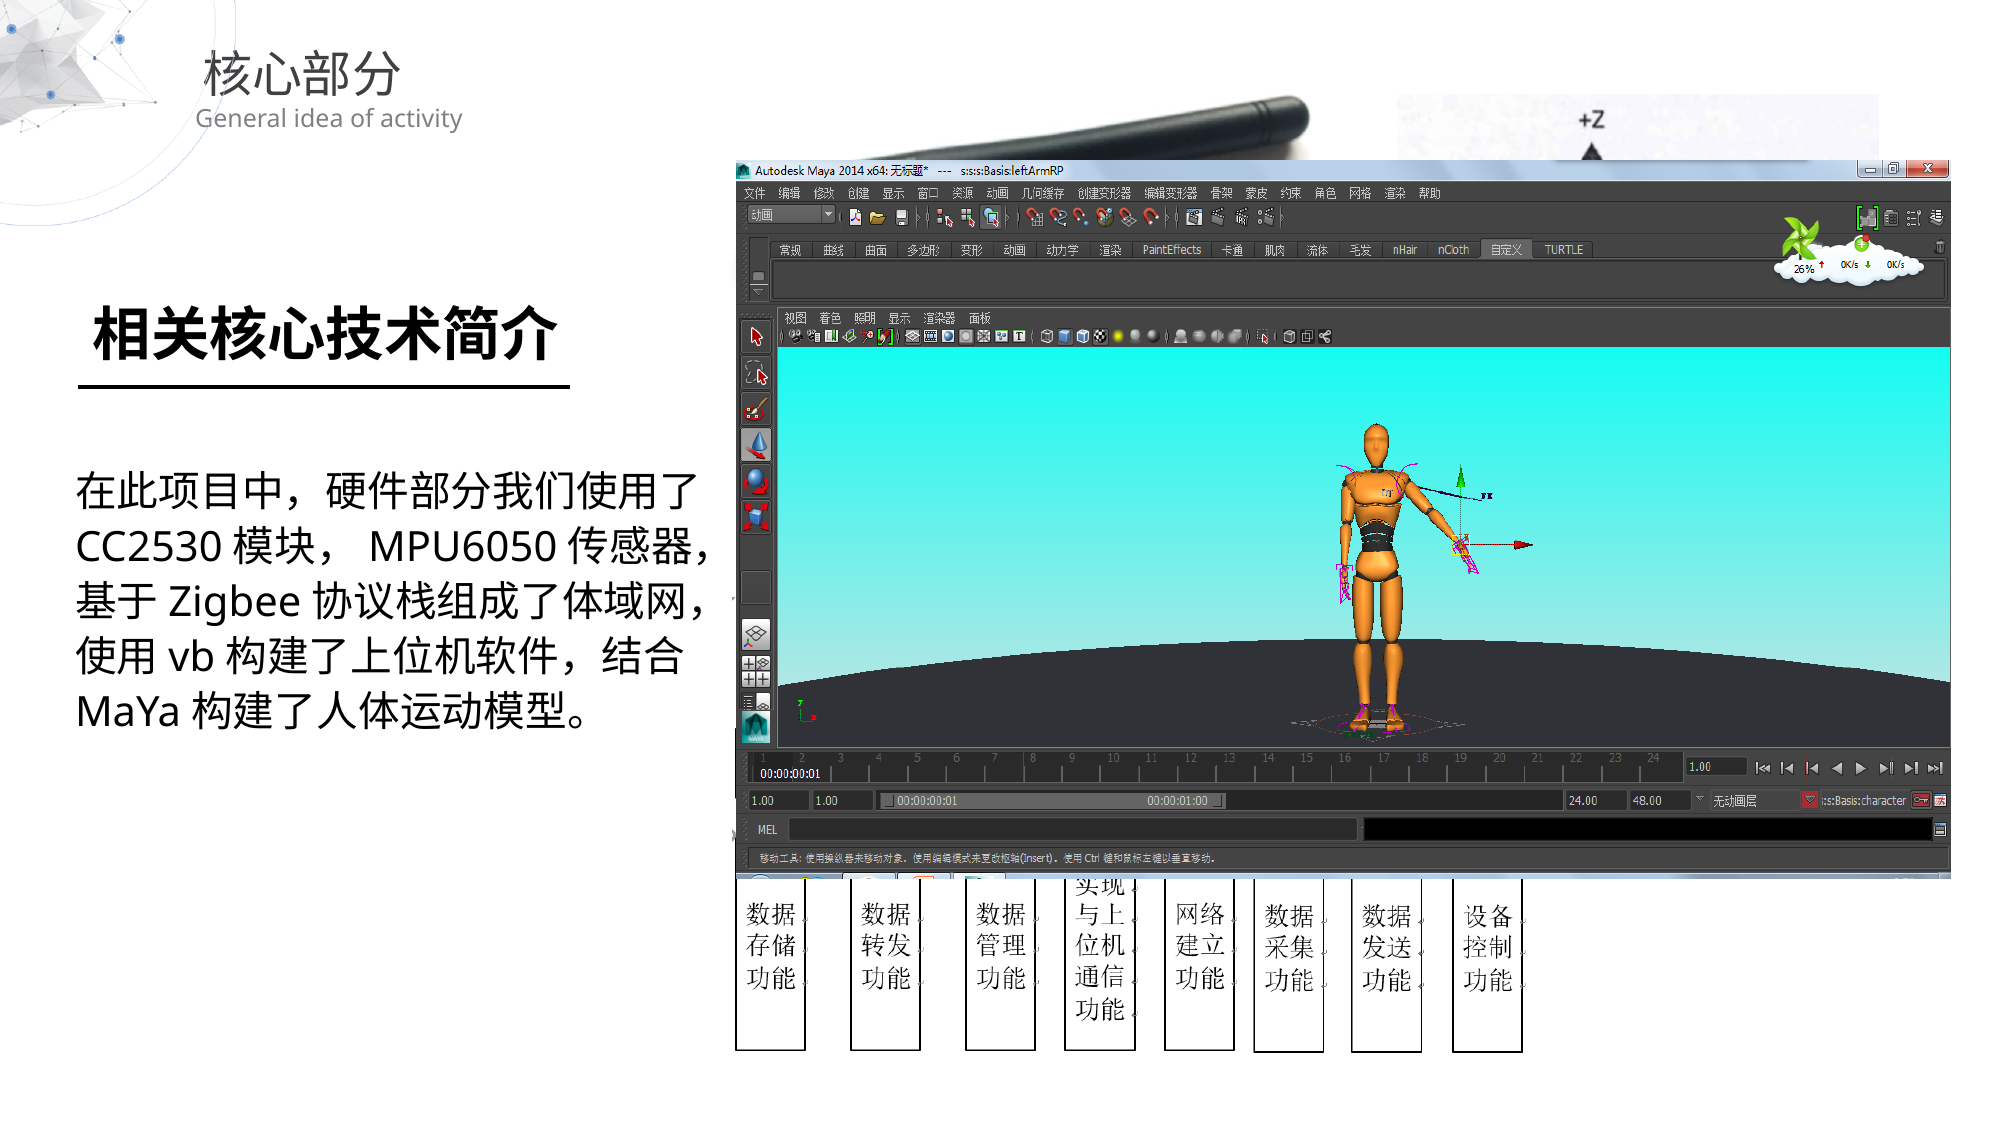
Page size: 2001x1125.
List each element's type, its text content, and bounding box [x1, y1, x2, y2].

text_box 在此项目中，硬件部分我们使用了CC2530模块，MPU6050传感器，基于Zigbee协议栈组成了体域网，使用vb构建了上位机软件，结合MaYa构建了人体运动模型。 [60, 452, 732, 742]
text_box [120, 471, 736, 608]
text_box 相关核心技术简介 [78, 239, 728, 375]
text_box General idea of activity [237, 94, 478, 140]
picture [728, 72, 1951, 1060]
text_box 核心部分 [237, 35, 418, 94]
picture [0, 0, 237, 226]
